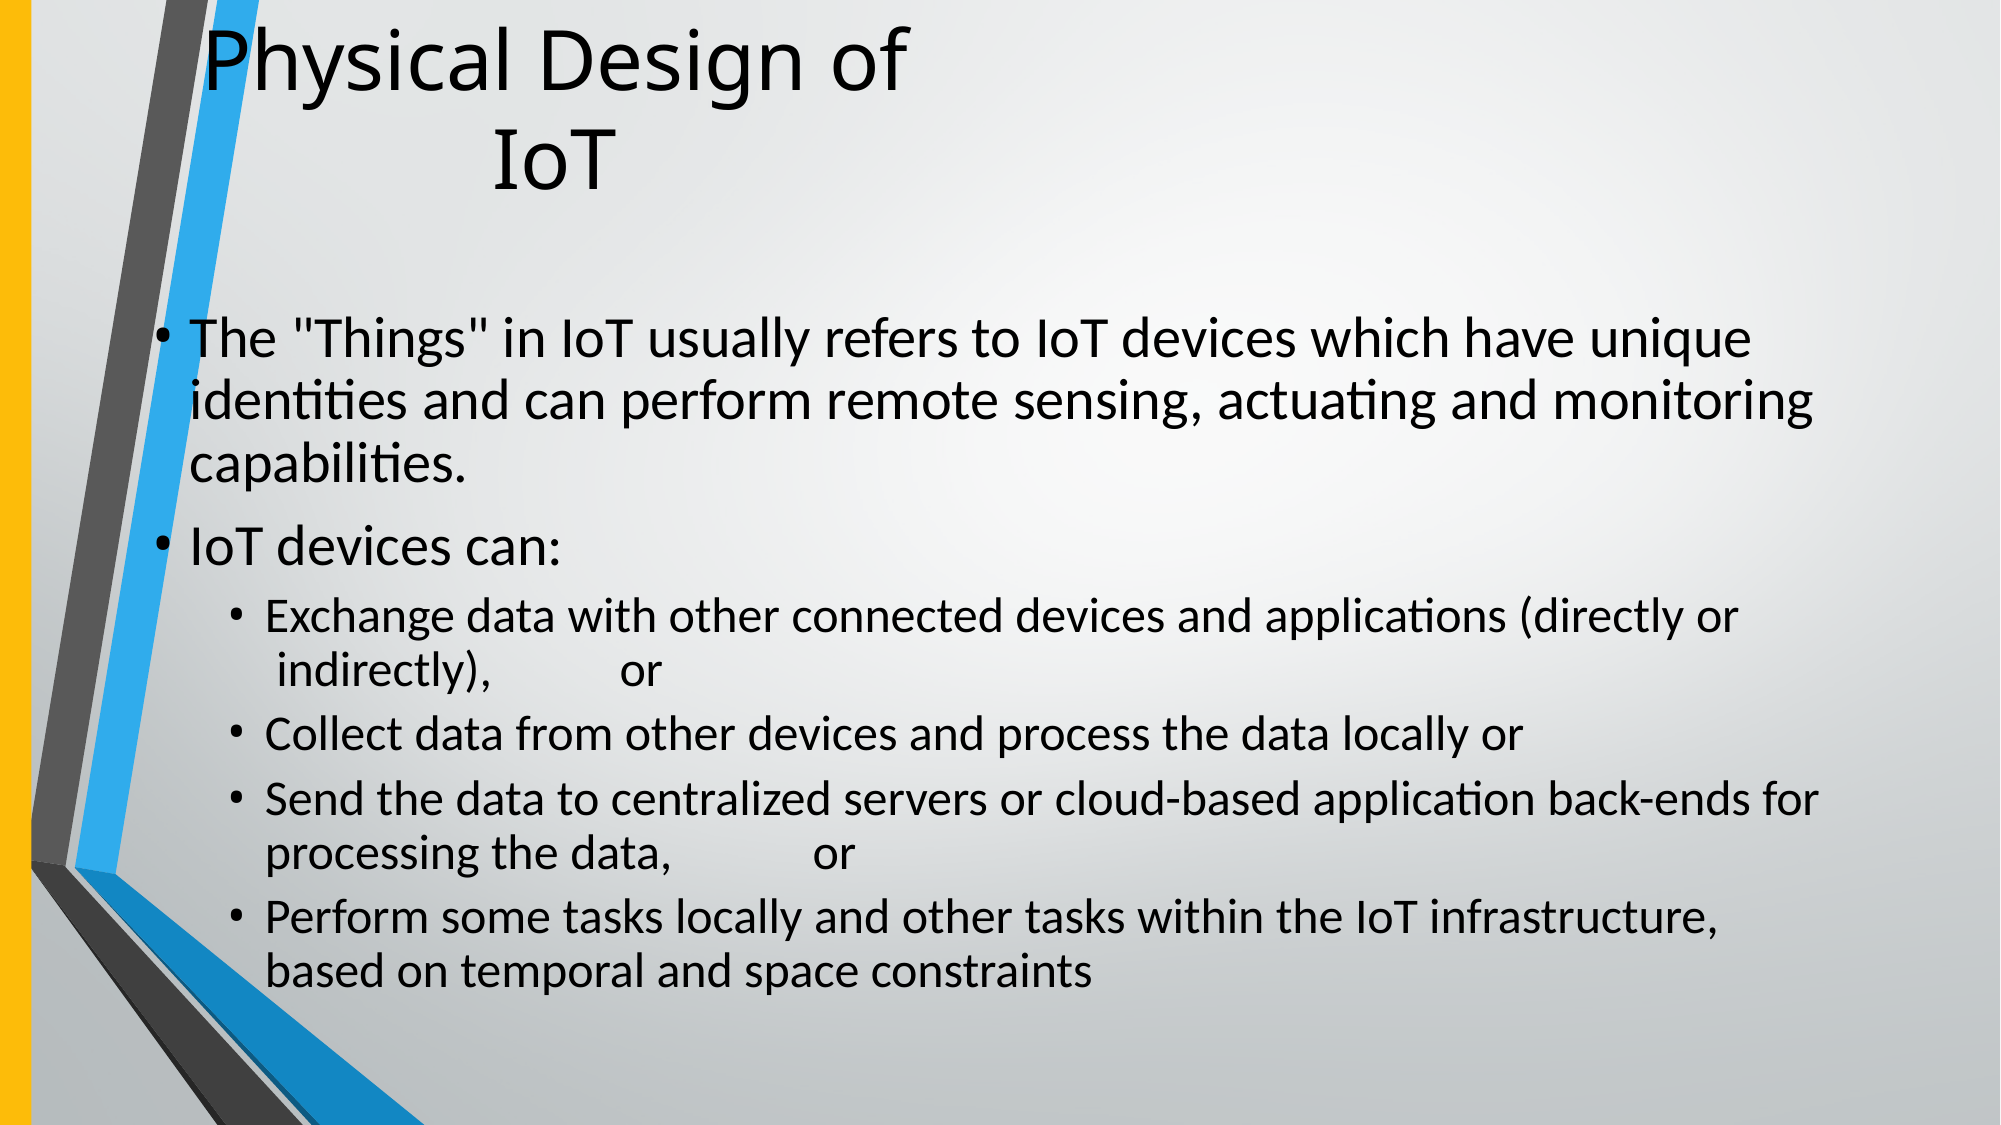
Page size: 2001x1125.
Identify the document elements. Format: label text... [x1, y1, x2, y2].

title Physical Design of IoT [150, 4, 957, 207]
text_box [0, 0, 32, 1125]
text_box The "Things" in IoT usually refers to IoT devices which have unique identities and can perform remote sensing, actuating and monitoring capabilities. IoT devices can: Exchange data with other connected devices and applications (directly or indirectly), or Collect data from other devices and process the data locally or Send the data to centralized servers or cloud-based application back-ends for processing the data, or Perform some tasks locally and other tasks within the IoT infrastructure, based on temporal and space constraints [150, 295, 1836, 998]
